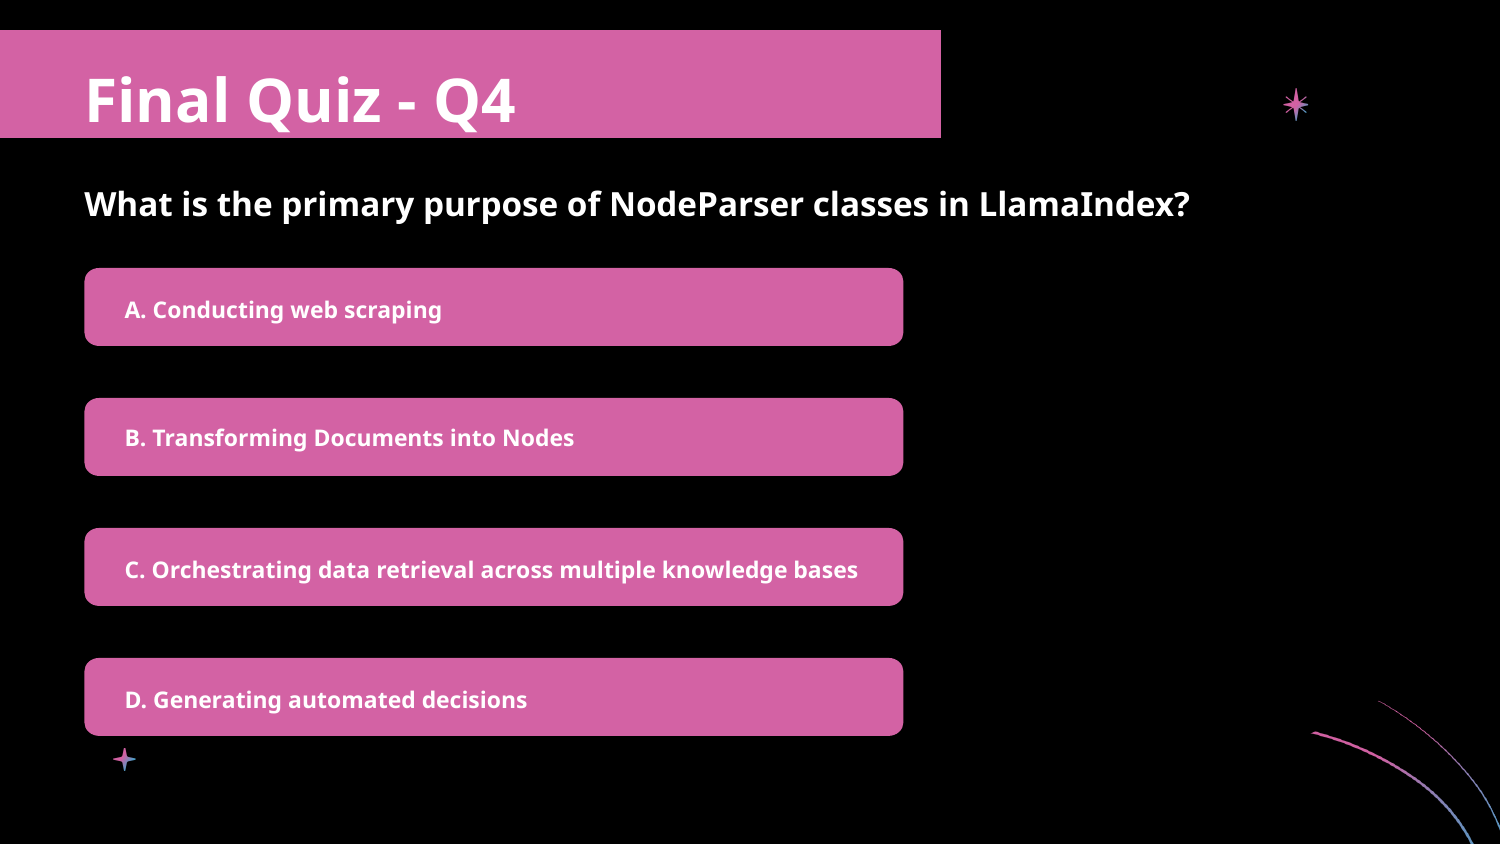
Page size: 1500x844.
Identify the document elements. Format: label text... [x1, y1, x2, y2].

text_box [1283, 88, 1309, 121]
text_box C. Orchestrating data retrieval across multiple knowledge bases [124, 528, 862, 606]
text_box [1246, 676, 1500, 844]
text_box [84, 397, 904, 476]
text_box B. Transforming Documents into Nodes [124, 396, 774, 474]
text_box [84, 648, 904, 737]
text_box [113, 748, 136, 771]
text_box What is the primary purpose of NodeParser classes in LlamaIndex? [84, 177, 1447, 224]
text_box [84, 258, 904, 347]
text_box [84, 527, 904, 606]
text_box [0, 20, 942, 139]
